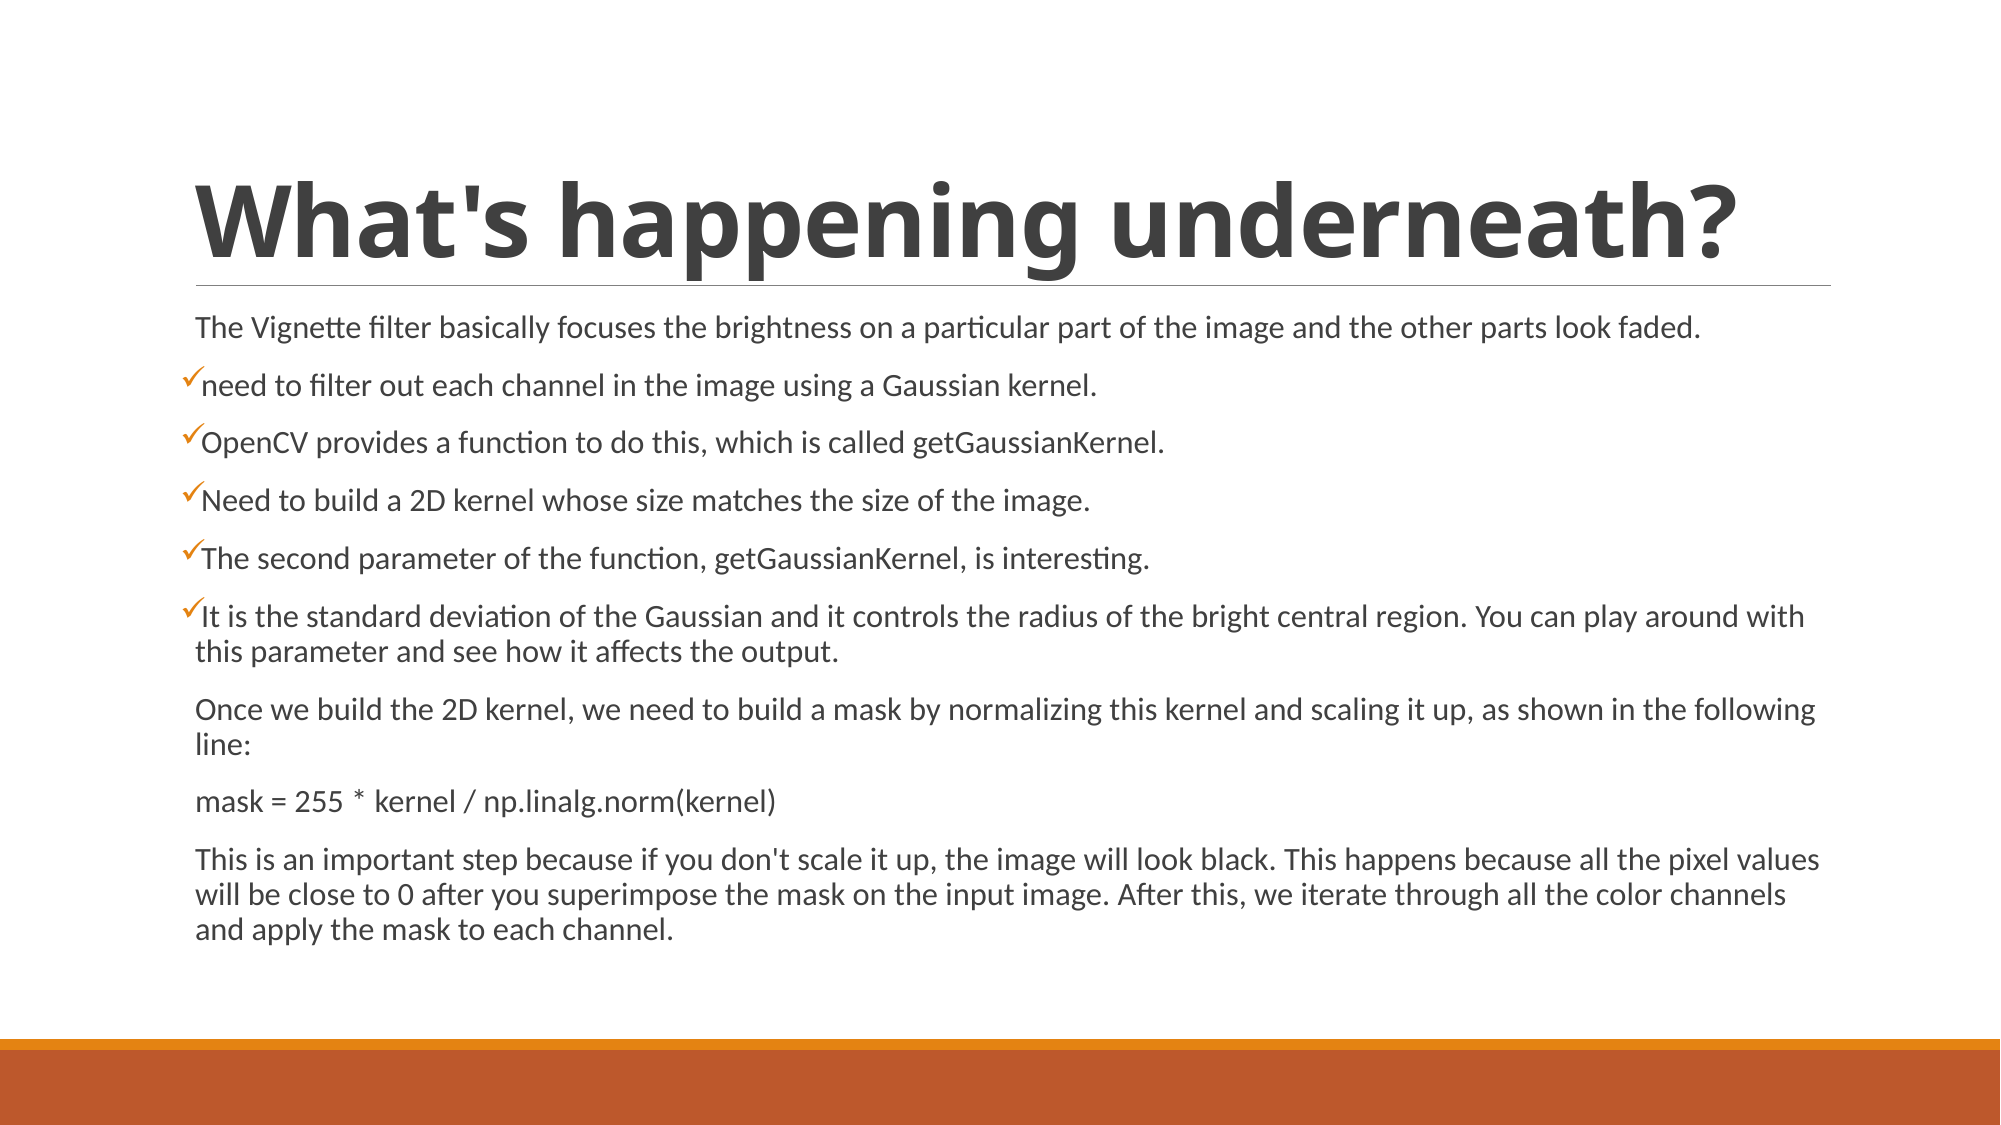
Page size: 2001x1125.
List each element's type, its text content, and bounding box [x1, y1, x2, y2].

title What's happening underneath? [180, 47, 1830, 285]
list The Vignette filter basically focuses the brightness on a particular part of the image and the other parts look faded. need to filter out each channel in the image using a Gaussian kernel. OpenCV provides a function to do this, which is called getGaussianKernel. Need to build a 2D kernel whose size matches the size of the image. The second parameter of the function, getGaussianKernel, is interesting. It is the standard deviation of the Gaussian and it controls the radius of the bright central region. You can play around with this parameter and see how it affects the output. Once we build the 2D kernel, we need to build a mask by normalizing this kernel and scaling it up, as shown in the following line: mask = 255 * kernel / np.linalg.norm(kernel) This is an important step because if you don't scale it up, the image will look black. This happens because all the pixel values will be close to 0 after you superimpose the mask on the input image. After this, we iterate through all the color channels and apply the mask to each channel. [180, 302, 1830, 963]
